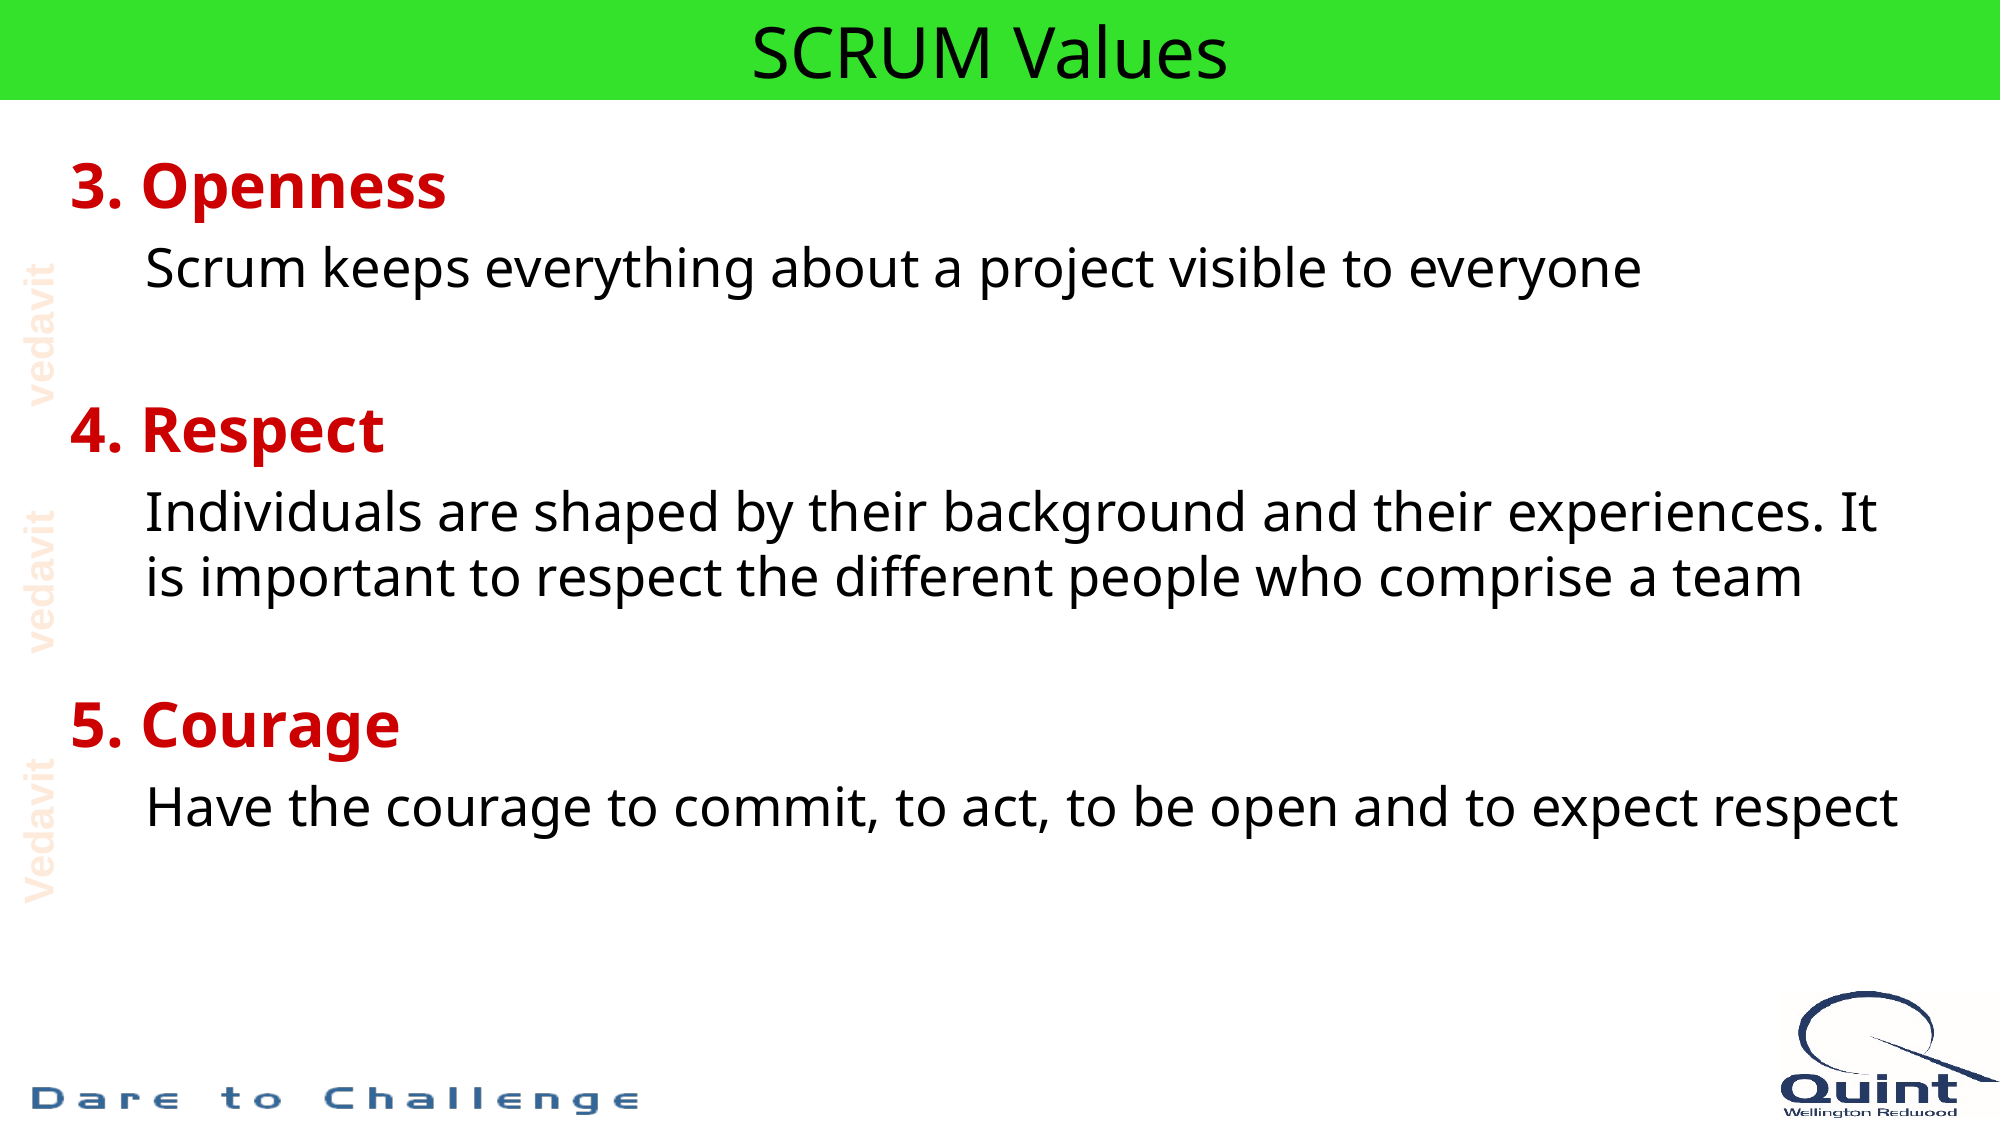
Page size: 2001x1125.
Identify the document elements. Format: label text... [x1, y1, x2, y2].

picture [0, 1071, 690, 1125]
title SCRUM Values [0, 0, 2000, 100]
list 3. Openness Scrum keeps everything about a project visible to everyone 4. Respect Individuals are shaped by their background and their experiences. It is important to respect the different people who comprise a team 5. Courage Have the courage to commit, to act, to be open and to expect respect [62, 137, 1938, 1013]
picture [1781, 991, 2000, 1118]
